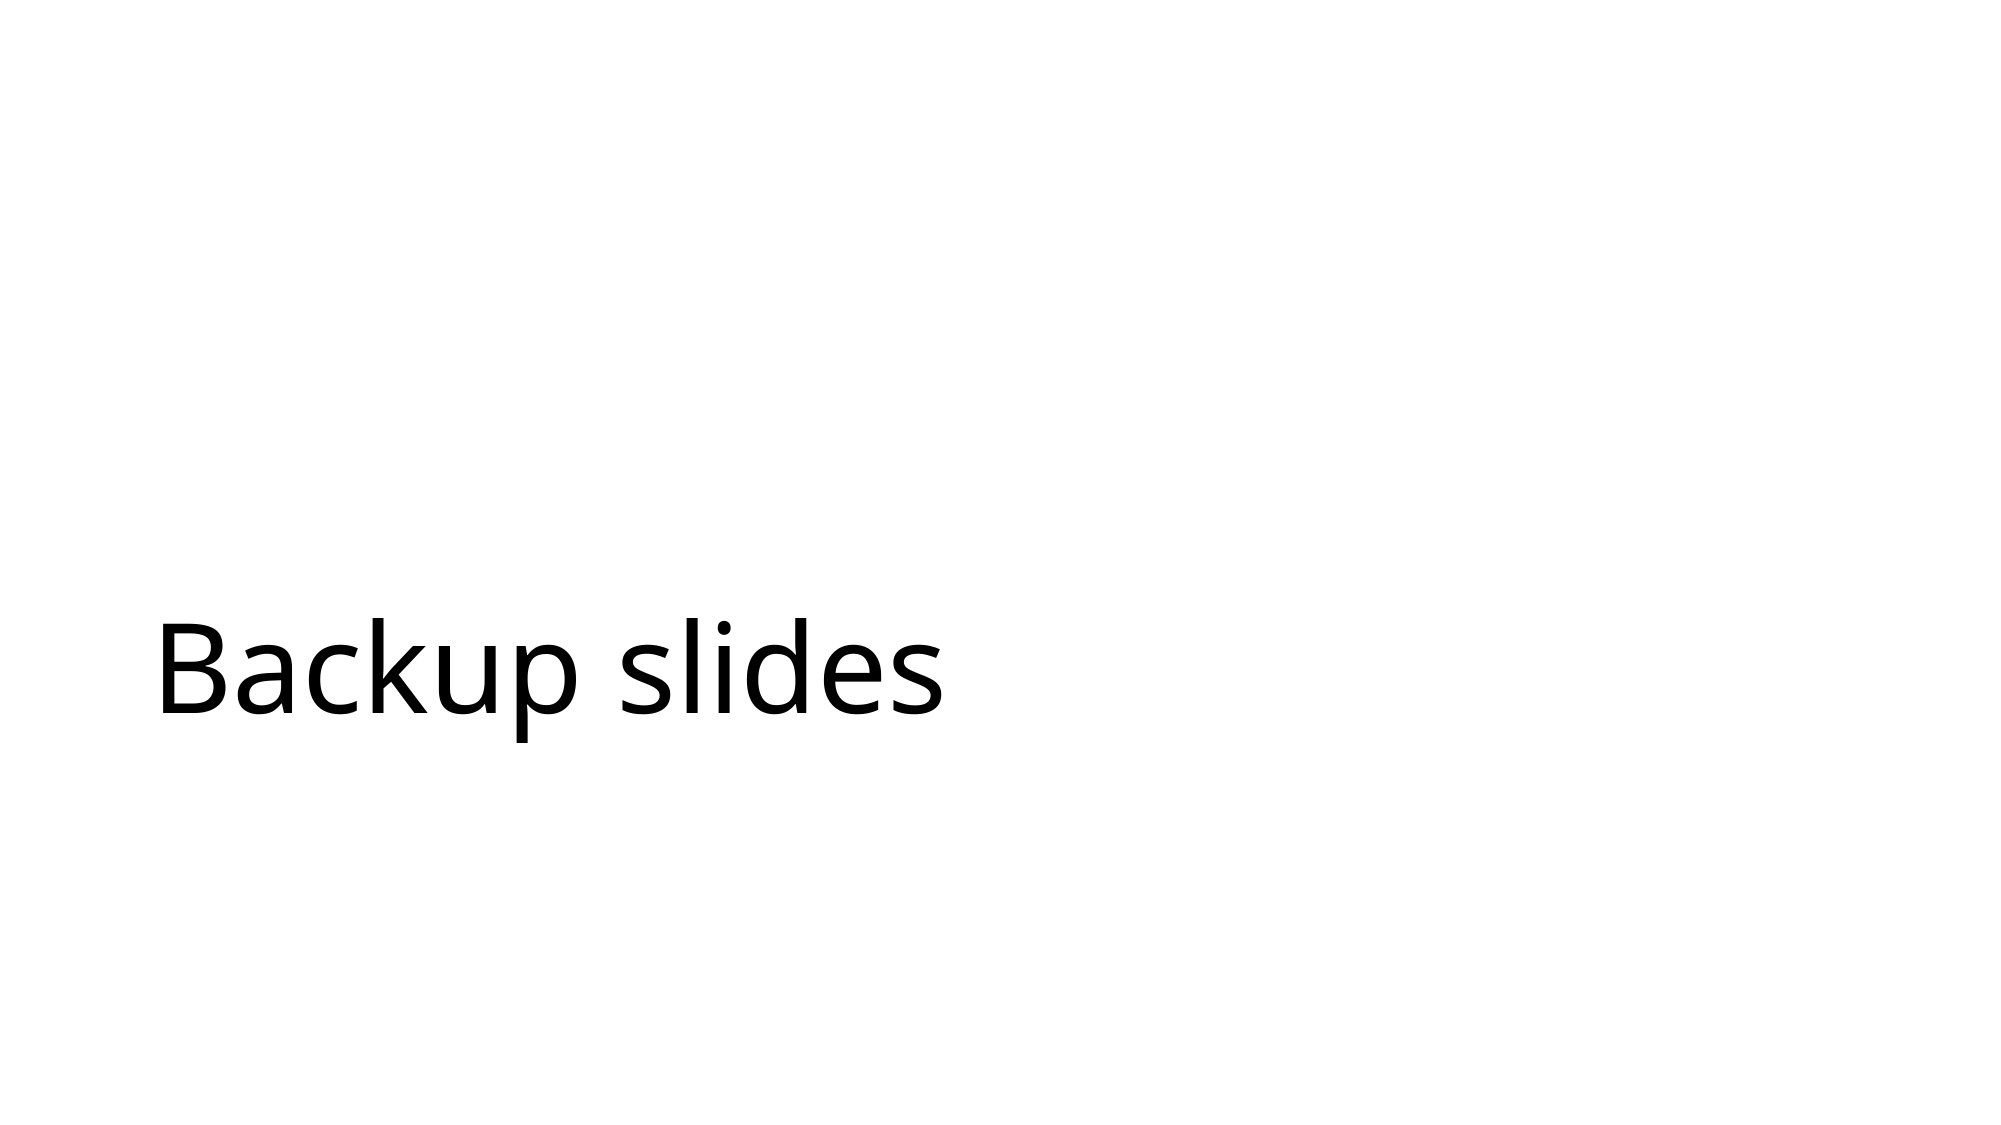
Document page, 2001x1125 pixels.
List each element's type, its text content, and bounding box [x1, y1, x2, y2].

title Backup slides [136, 280, 1862, 749]
